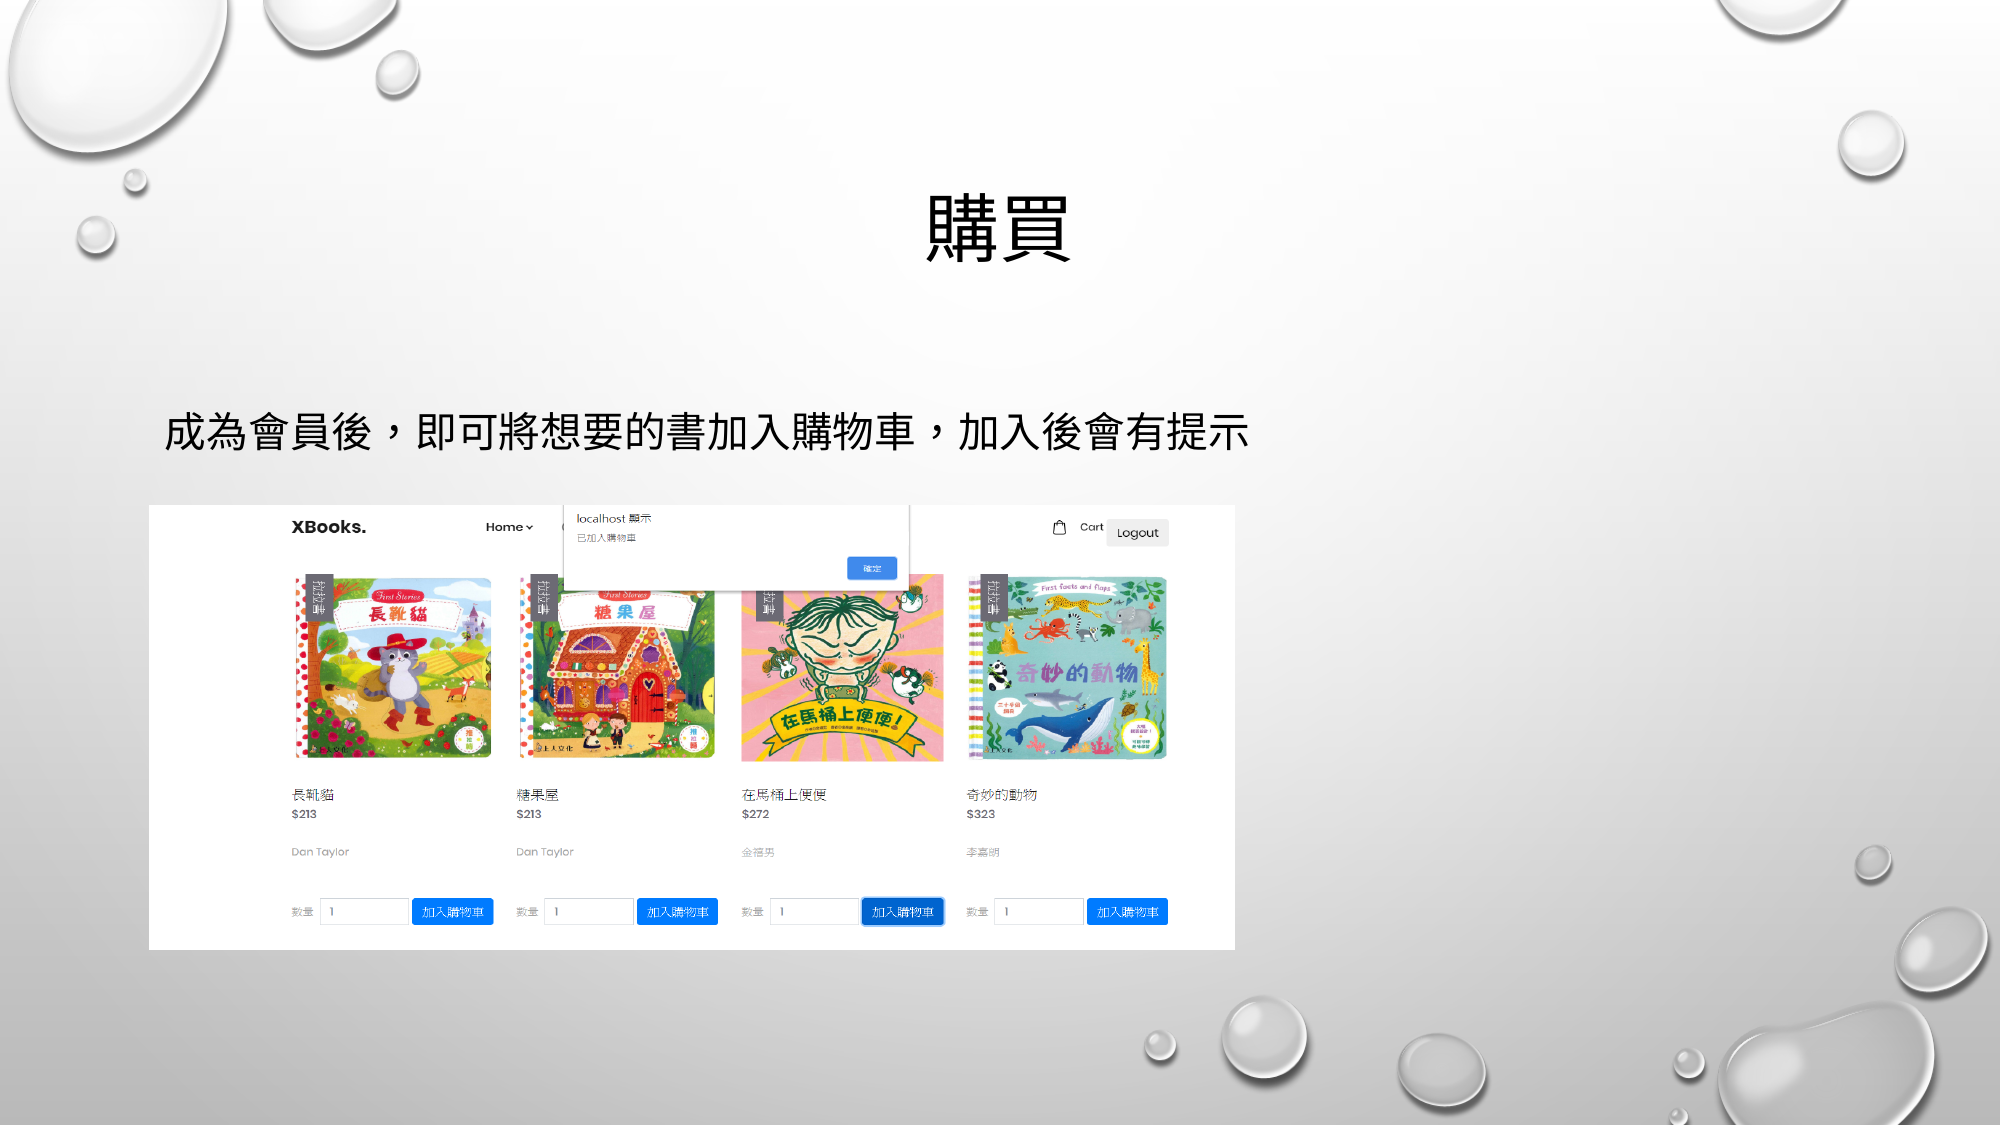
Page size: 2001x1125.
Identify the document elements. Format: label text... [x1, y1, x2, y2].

picture [0, 0, 2000, 1125]
list 成為會員後，即可將想要的書加入購物車，加入後會有提示 [149, 388, 1850, 950]
title 購買 [149, 101, 1851, 364]
